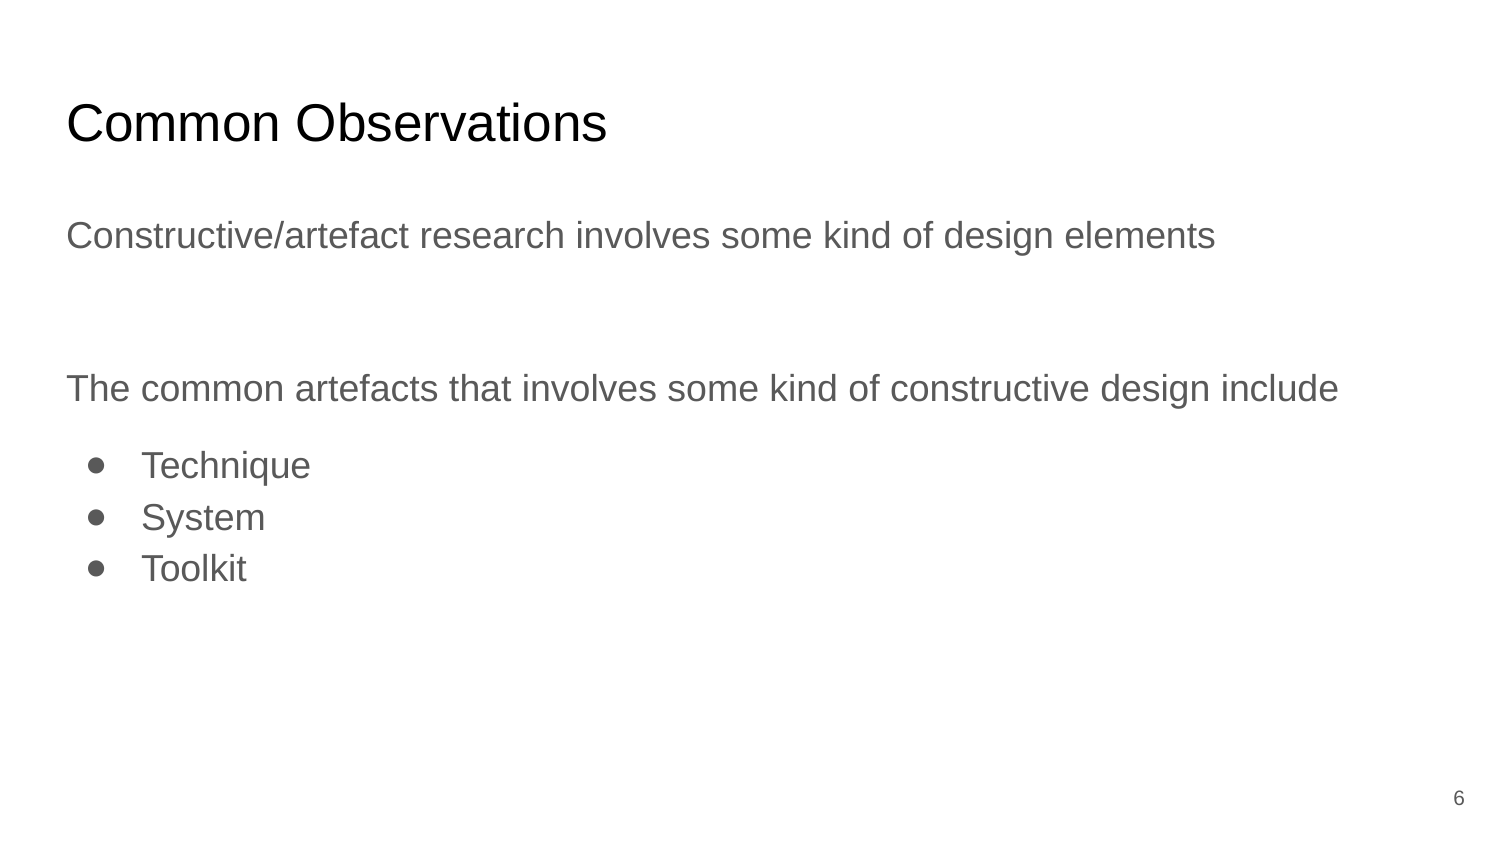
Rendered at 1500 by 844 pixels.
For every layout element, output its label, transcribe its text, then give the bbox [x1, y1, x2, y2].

title Common Observations [51, 72, 1449, 167]
slide_number ‹#› [1389, 764, 1480, 830]
list Constructive/artefact research involves some kind of design elements The common artefacts that involves some kind of constructive design include Technique System Toolkit [51, 189, 1449, 750]
